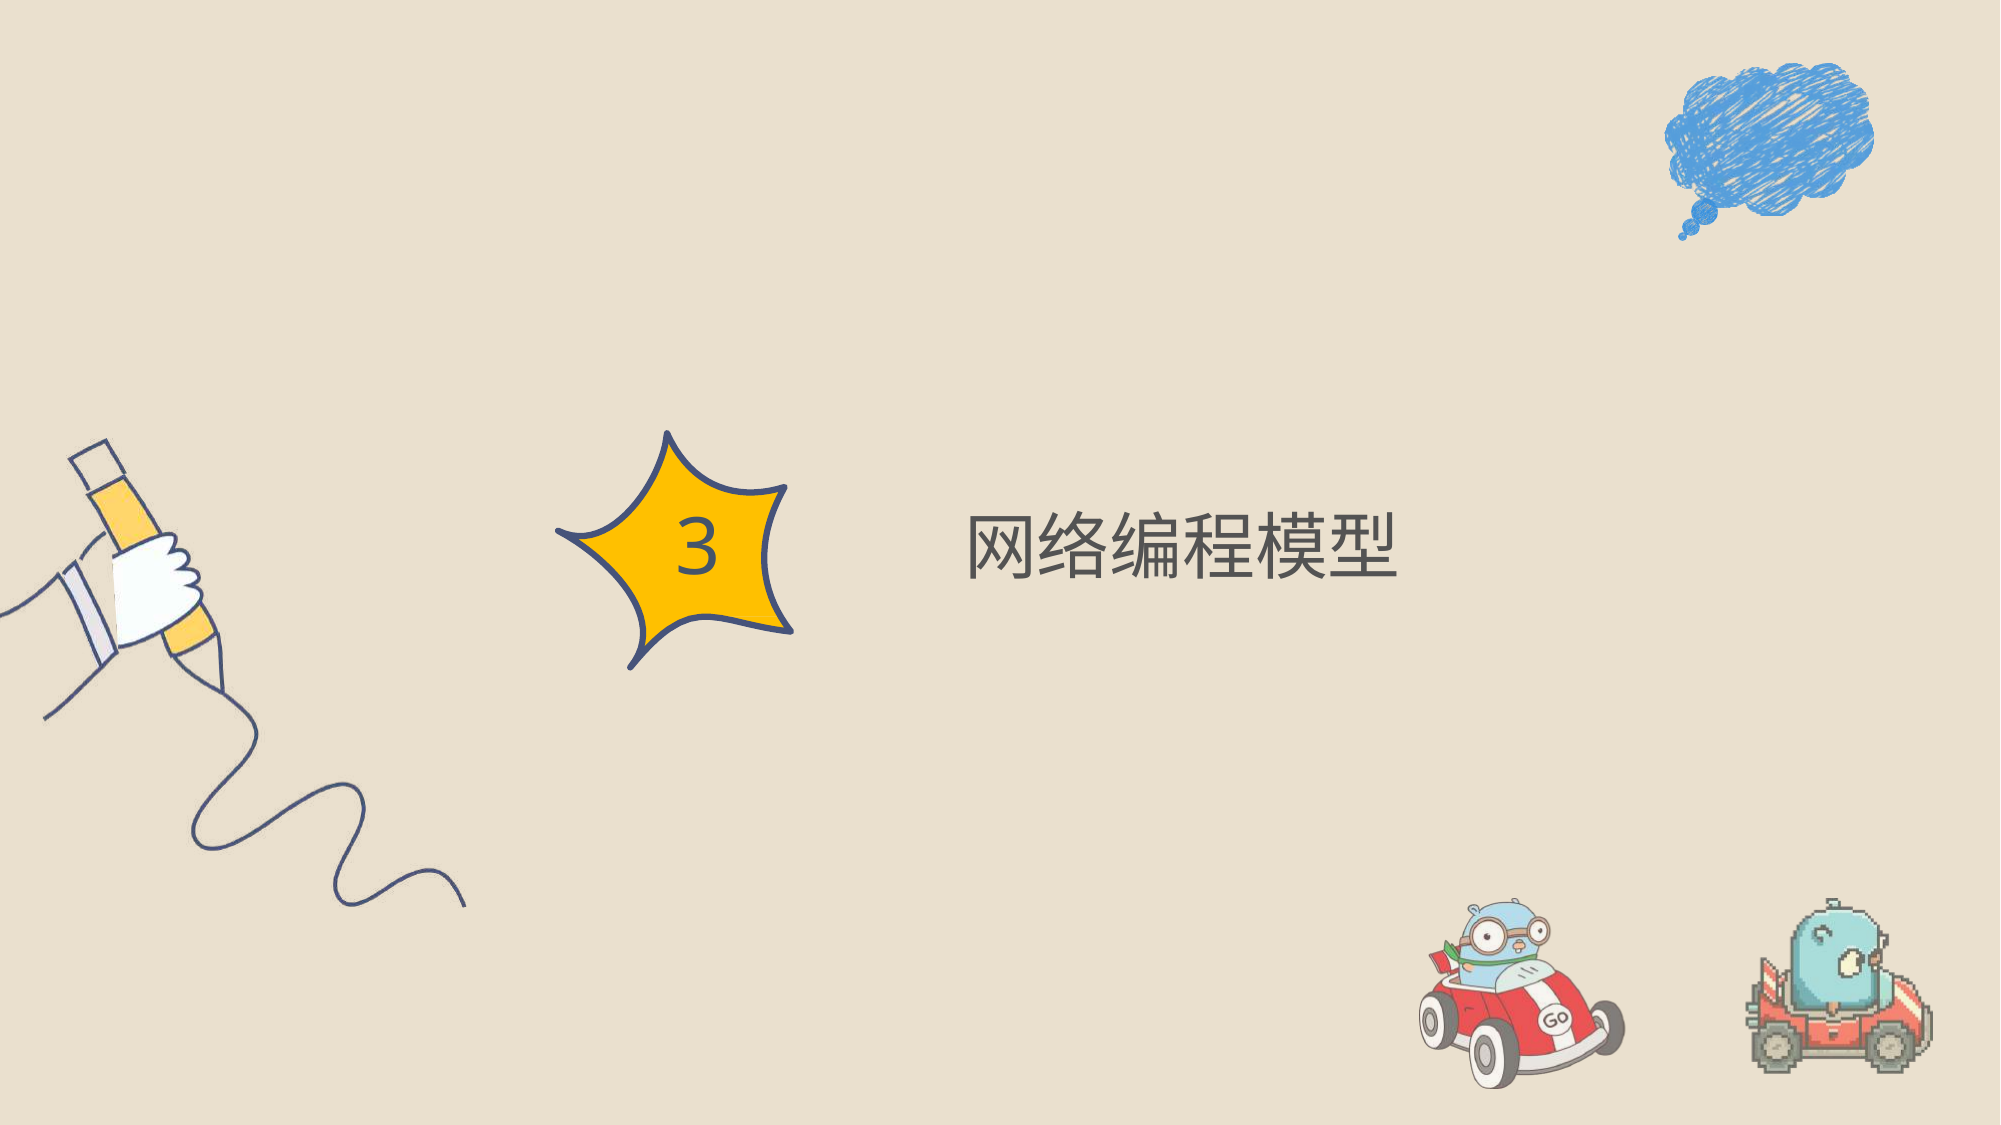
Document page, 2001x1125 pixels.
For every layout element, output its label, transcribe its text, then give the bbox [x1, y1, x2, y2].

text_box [554, 429, 795, 671]
picture [1418, 896, 1933, 1089]
title ⽹络编程模型 [962, 498, 1404, 689]
picture [0, 438, 467, 909]
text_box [1664, 61, 1874, 241]
